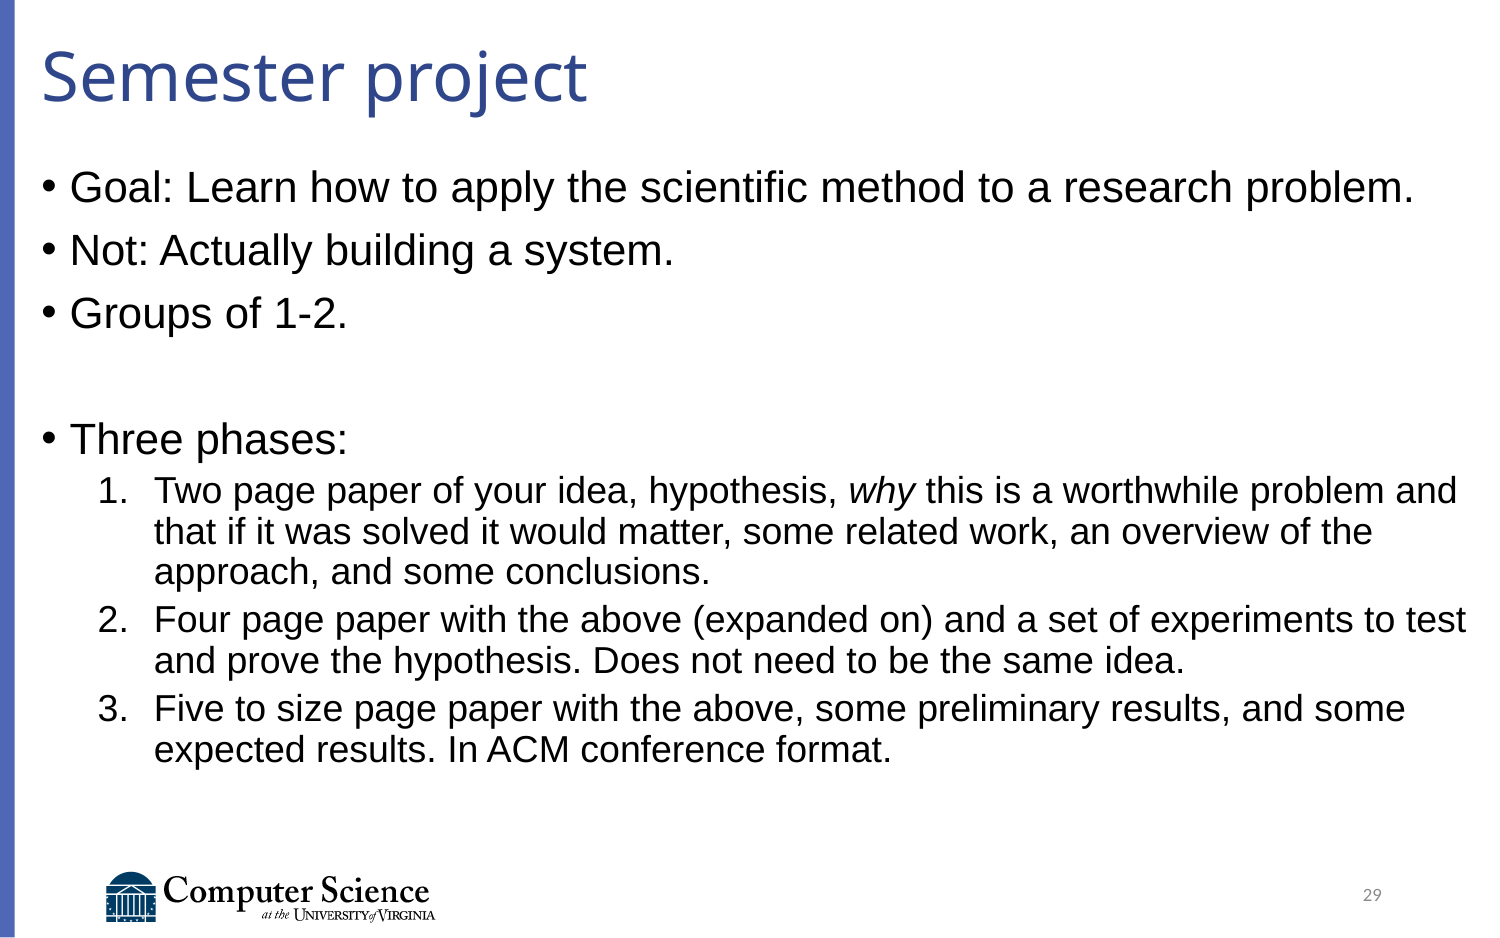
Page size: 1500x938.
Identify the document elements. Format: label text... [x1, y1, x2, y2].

title Semester project [26, 14, 1483, 145]
slide_number 29 [1059, 868, 1397, 919]
picture [103, 870, 441, 923]
list Goal: Learn how to apply the scientific method to a research problem. Not: Actually building a system. Groups of 1-2. Three phases: Two page paper of your idea, hypothesis, why this is a worthwhile problem and that if it was solved it would matter, some related work, an overview of the approach, and some conclusions. Four page paper with the above (expanded on) and a set of experiments to test and prove the hypothesis. Does not need to be the same idea. Five to size page paper with the above, some preliminary results, and some expected results. In ACM conference format. [26, 157, 1483, 845]
